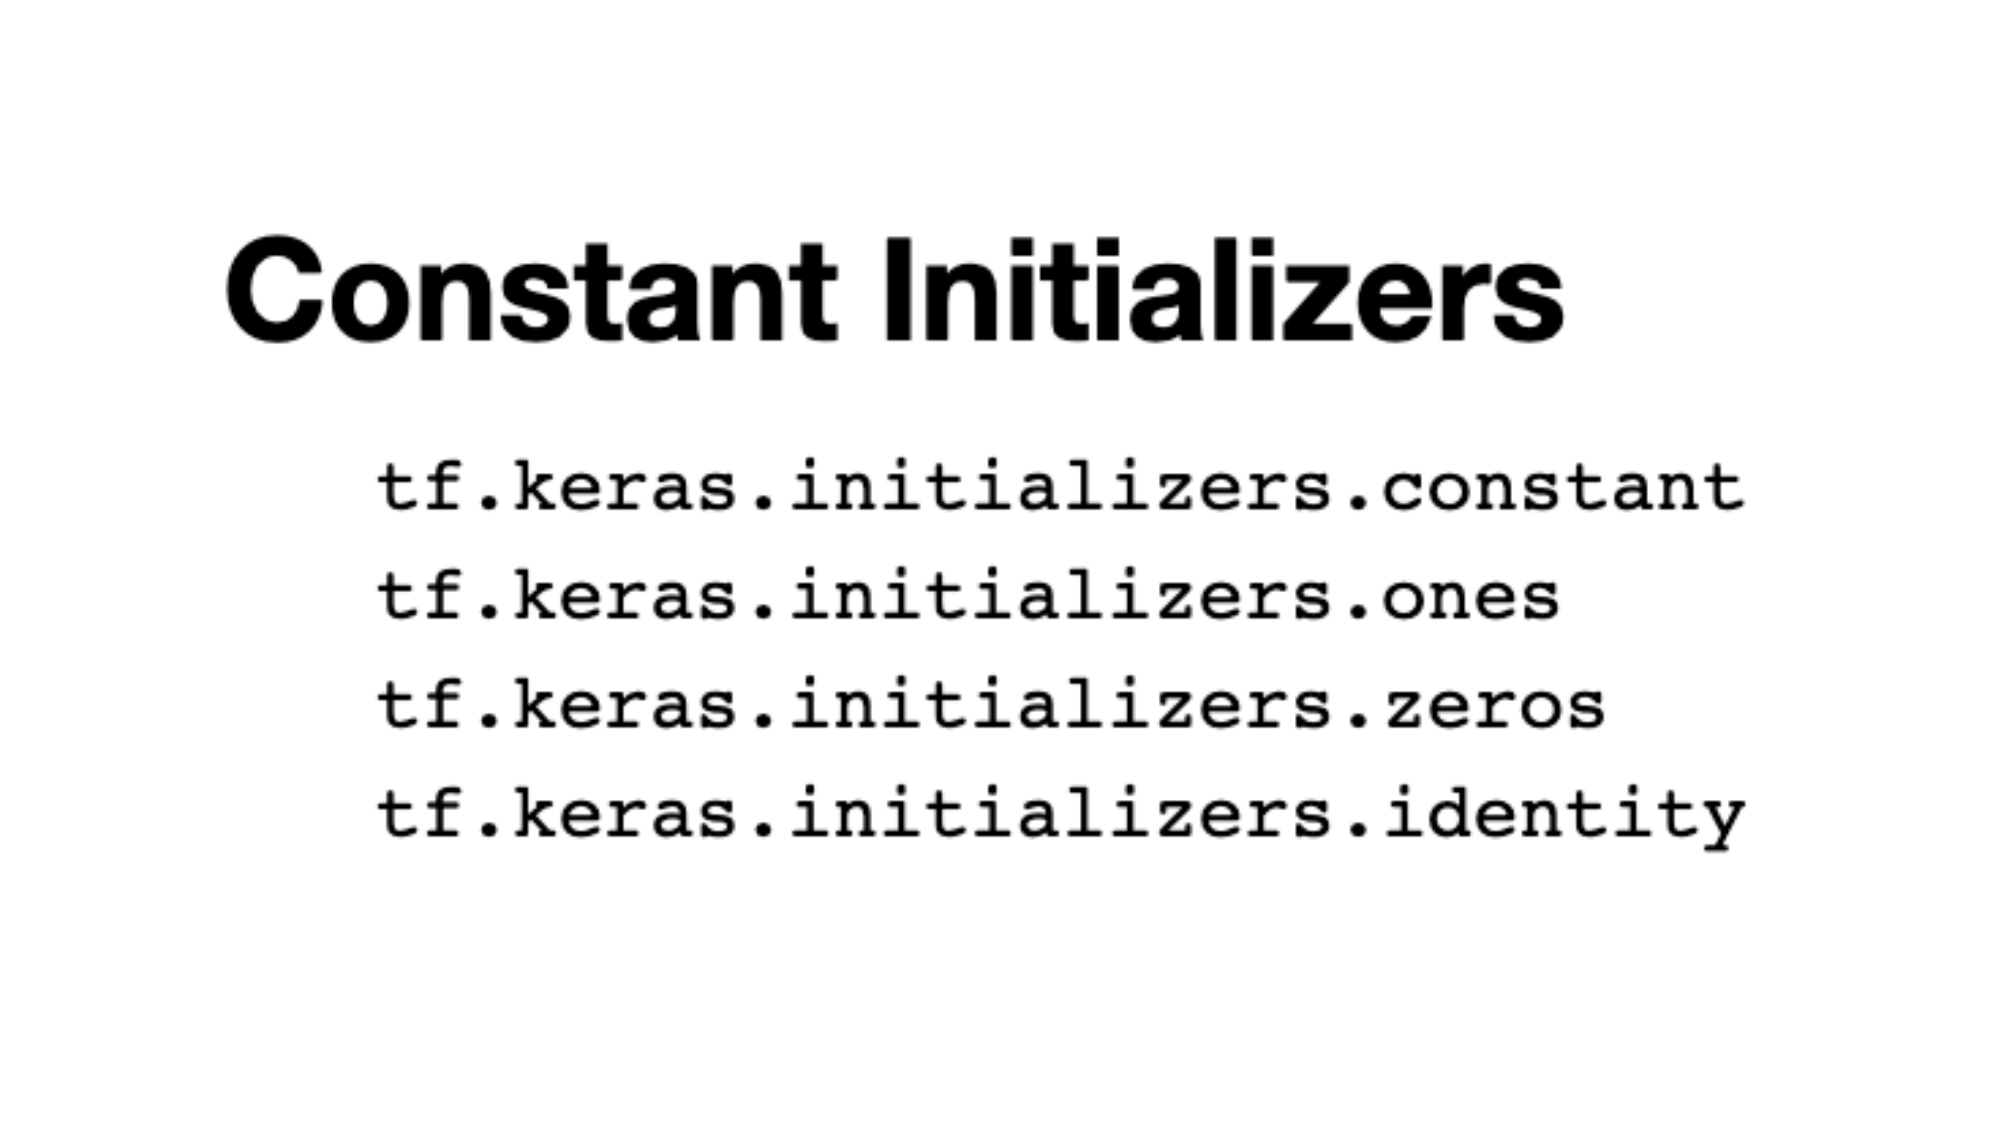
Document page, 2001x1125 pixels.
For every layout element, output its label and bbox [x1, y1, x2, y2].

picture [175, 205, 1825, 919]
